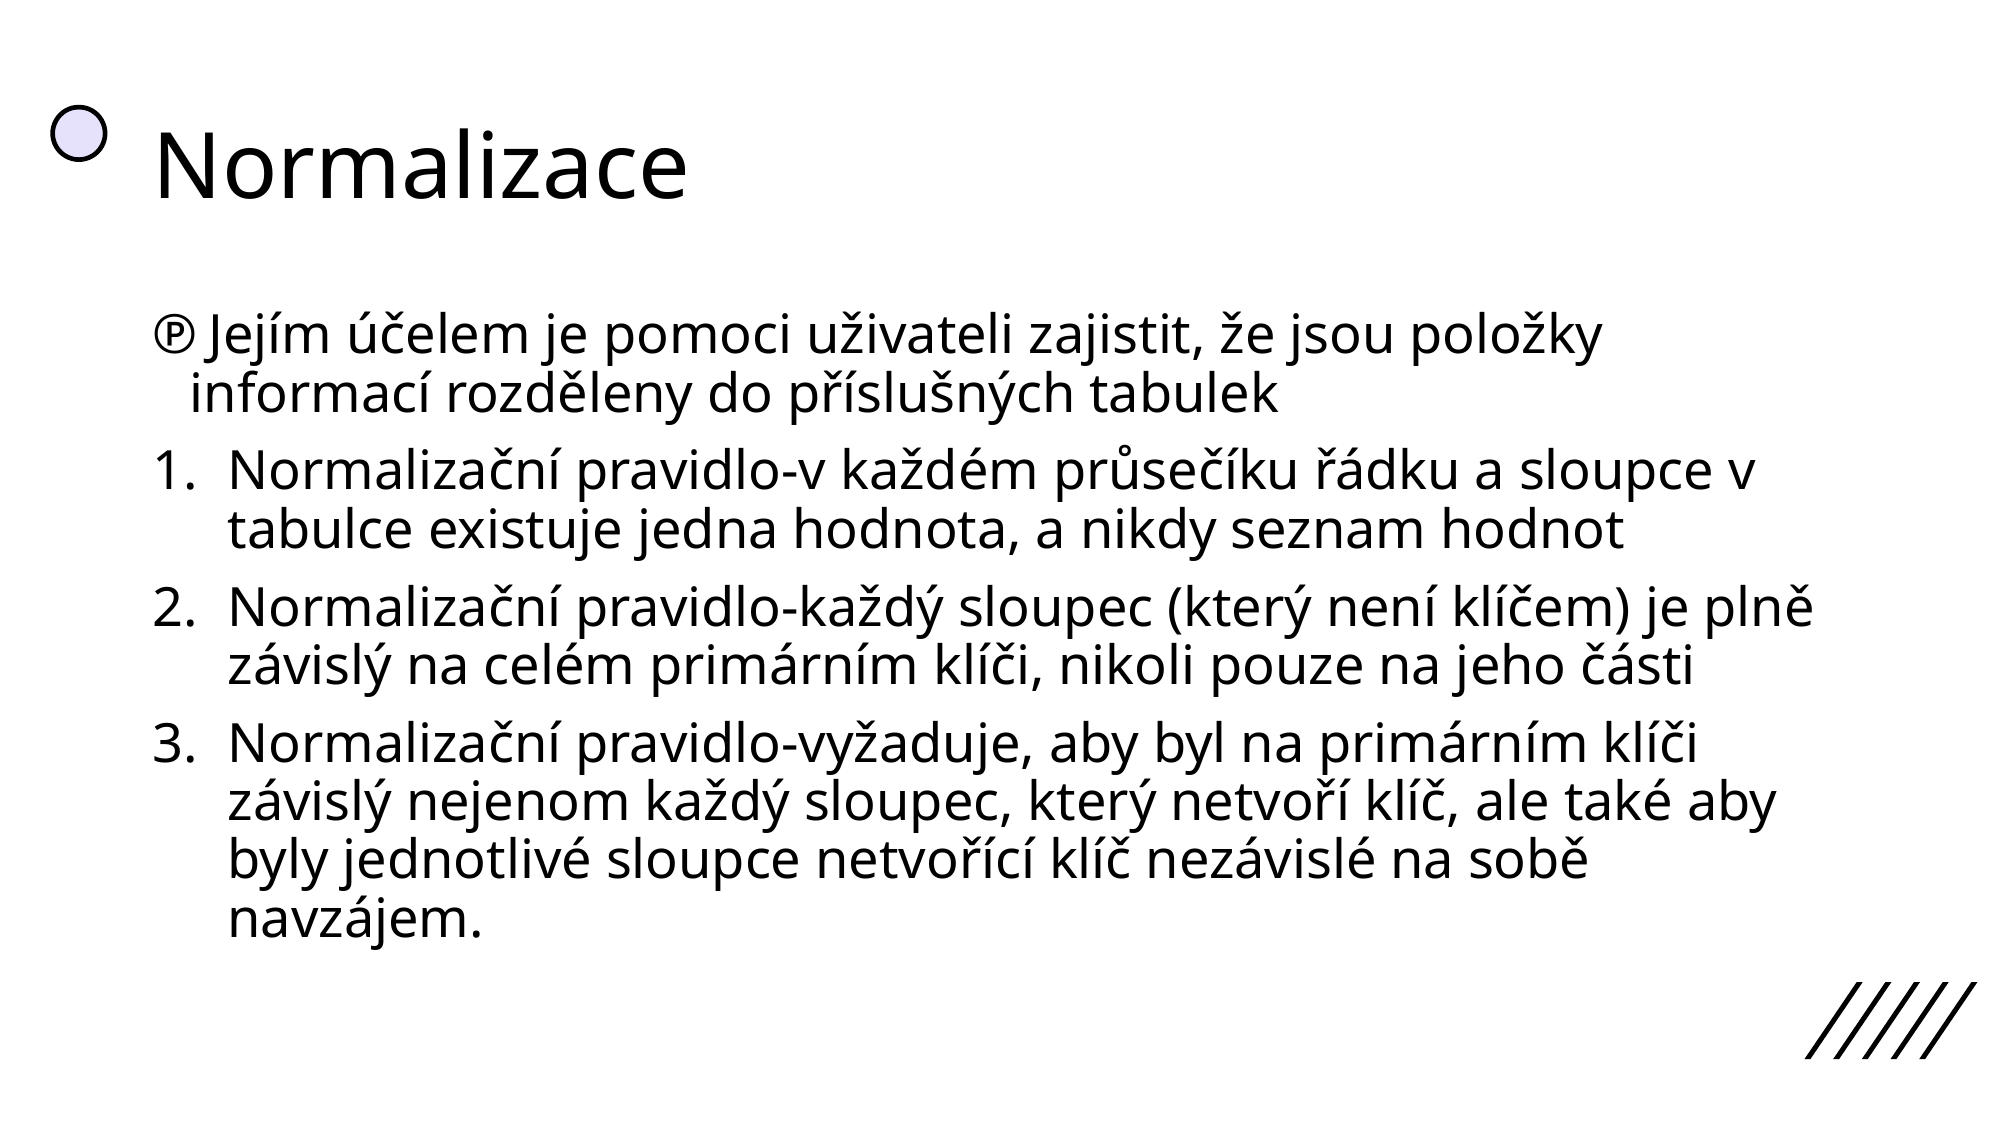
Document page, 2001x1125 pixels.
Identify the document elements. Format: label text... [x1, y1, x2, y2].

title Normalizace [137, 59, 1863, 278]
list Jejím účelem je pomoci uživateli zajistit, že jsou položky informací rozděleny do příslušných tabulek Normalizační pravidlo-v každém průsečíku řádku a sloupce v tabulce existuje jedna hodnota, a nikdy seznam hodnot Normalizační pravidlo-každý sloupec (který není klíčem) je plně závislý na celém primárním klíči, nikoli pouze na jeho části Normalizační pravidlo-vyžaduje, aby byl na primárním klíči závislý nejenom každý sloupec, který netvoří klíč, ale také aby byly jednotlivé sloupce netvořící klíč nezávislé na sobě navzájem. [137, 299, 1863, 969]
